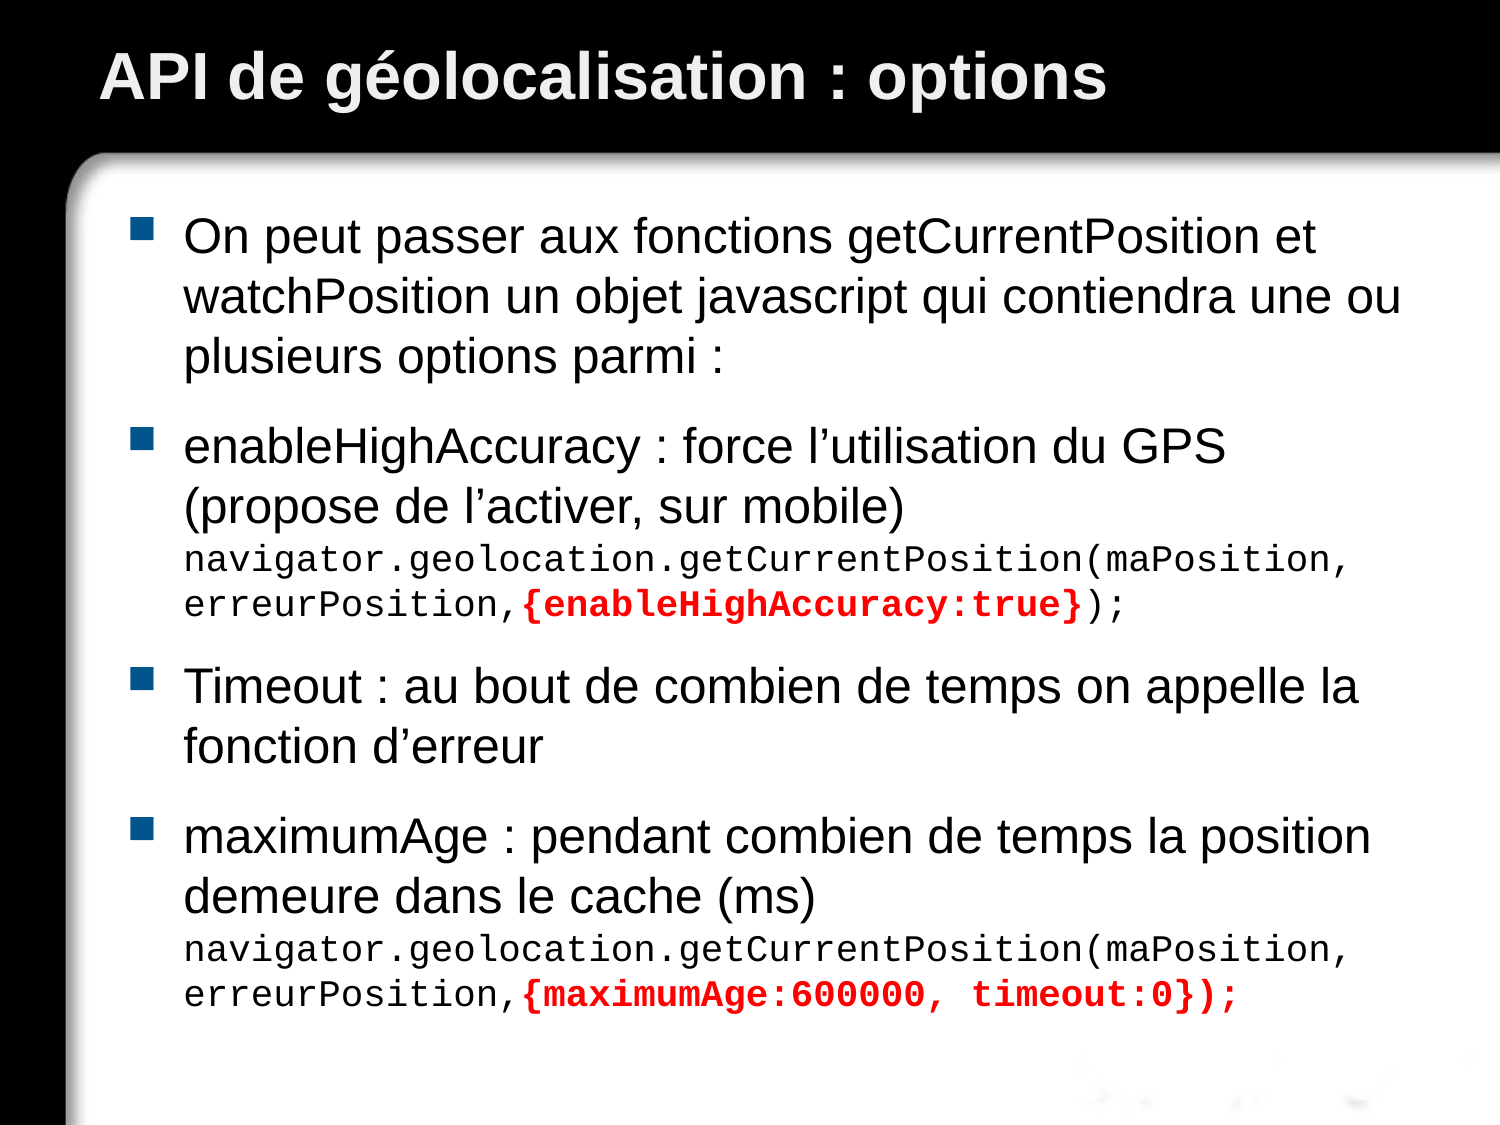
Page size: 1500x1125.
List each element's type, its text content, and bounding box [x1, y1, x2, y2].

title API de géolocalisation : options [83, 28, 1472, 117]
picture [0, 0, 1500, 1125]
list On peut passer aux fonctions getCurrentPosition et watchPosition un objet javascript qui contiendra une ou plusieurs options parmi : enableHighAccuracy : force l’utilisation du GPS (propose de l’activer, sur mobile) navigator.geolocation.getCurrentPosition(maPosition, erreurPosition,{enableHighAccuracy:true}); Timeout : au bout de combien de temps on appelle la fonction d’erreur maximumAge : pendant combien de temps la position demeure dans le cache (ms) navigator.geolocation.getCurrentPosition(maPosition, erreurPosition,{maximumAge:600000, timeout:0}); [111, 196, 1425, 972]
